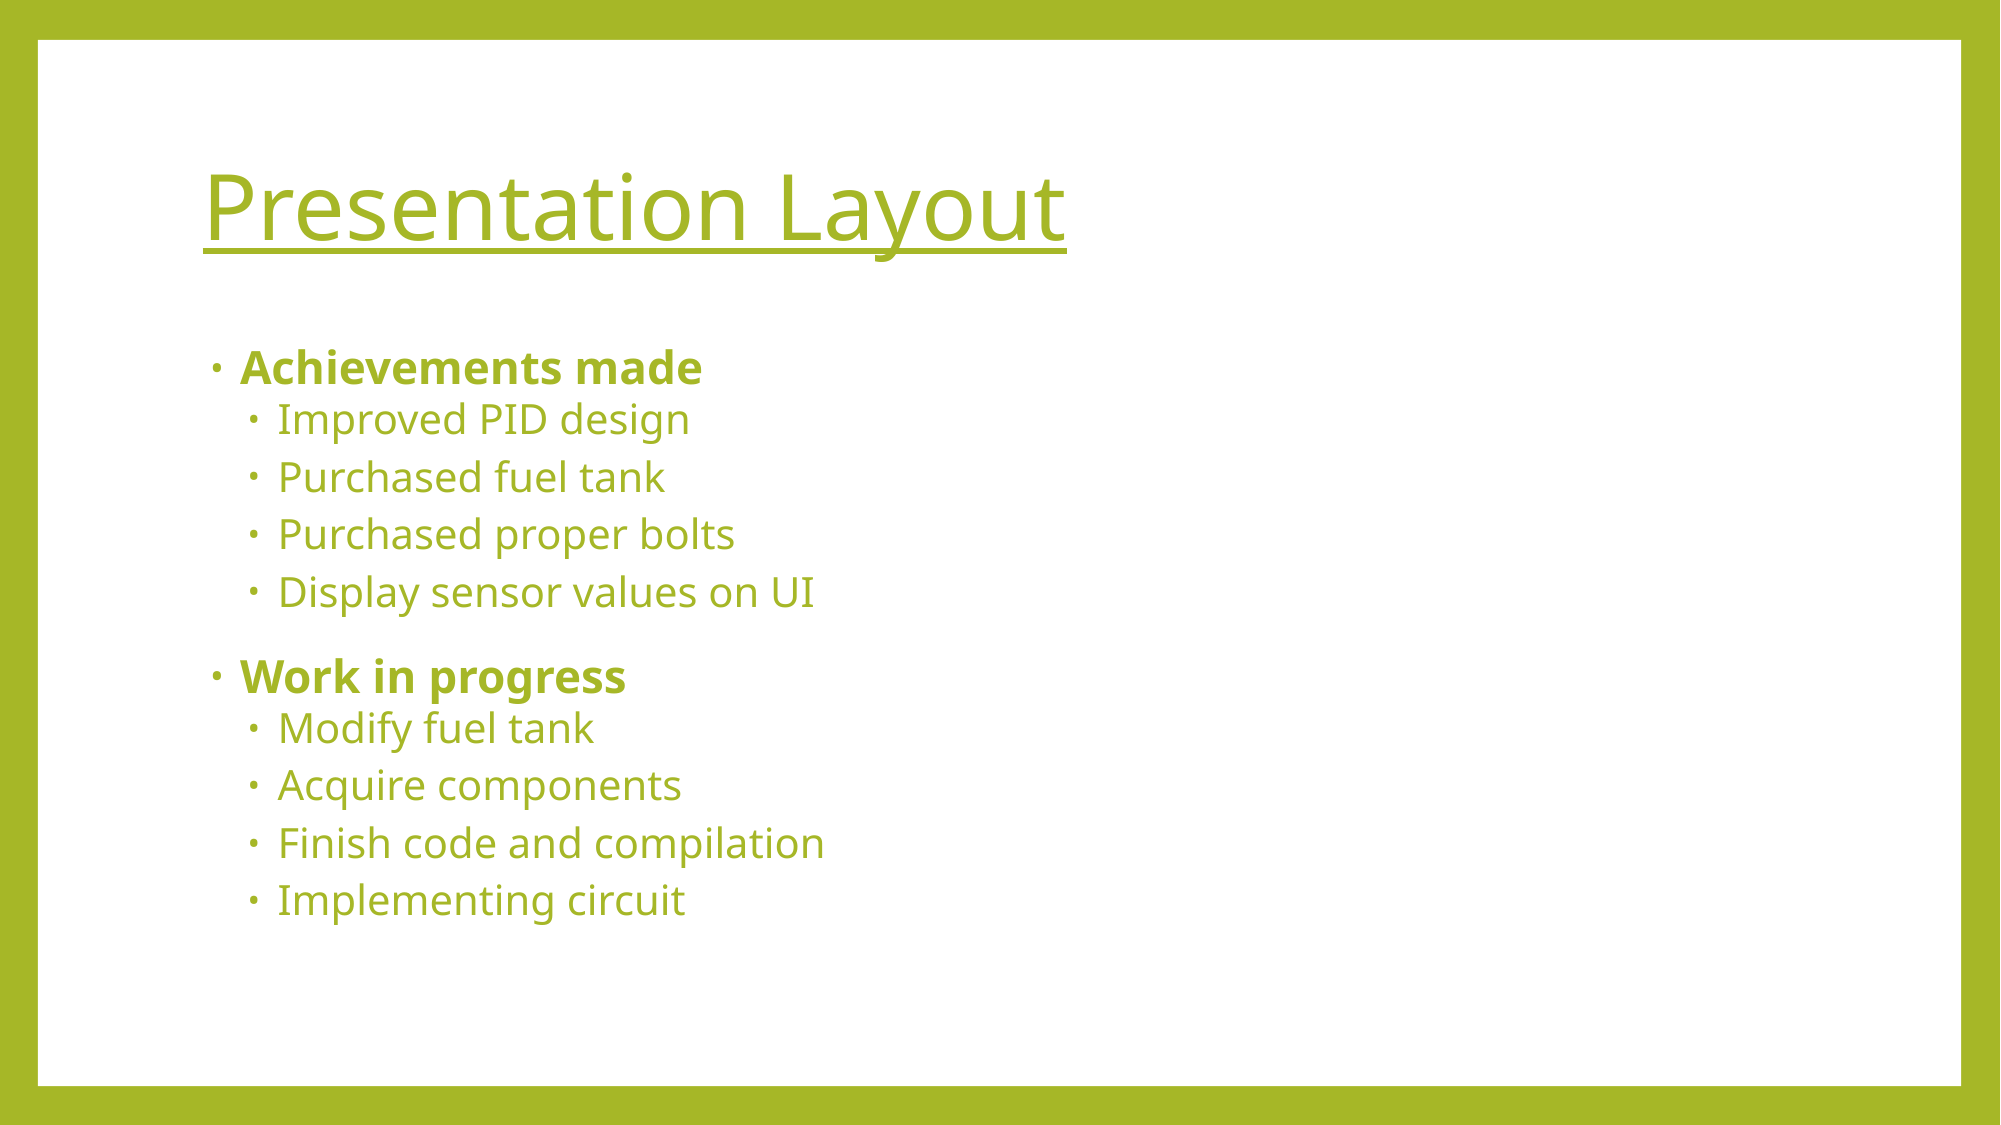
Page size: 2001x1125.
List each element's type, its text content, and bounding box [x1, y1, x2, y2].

list Achievements made Improved PID design Purchased fuel tank Purchased proper bolts Display sensor values on UI Work in progress Modify fuel tank Acquire components Finish code and compilation Implementing circuit [187, 337, 1808, 1000]
title Presentation Layout [187, 99, 1808, 323]
